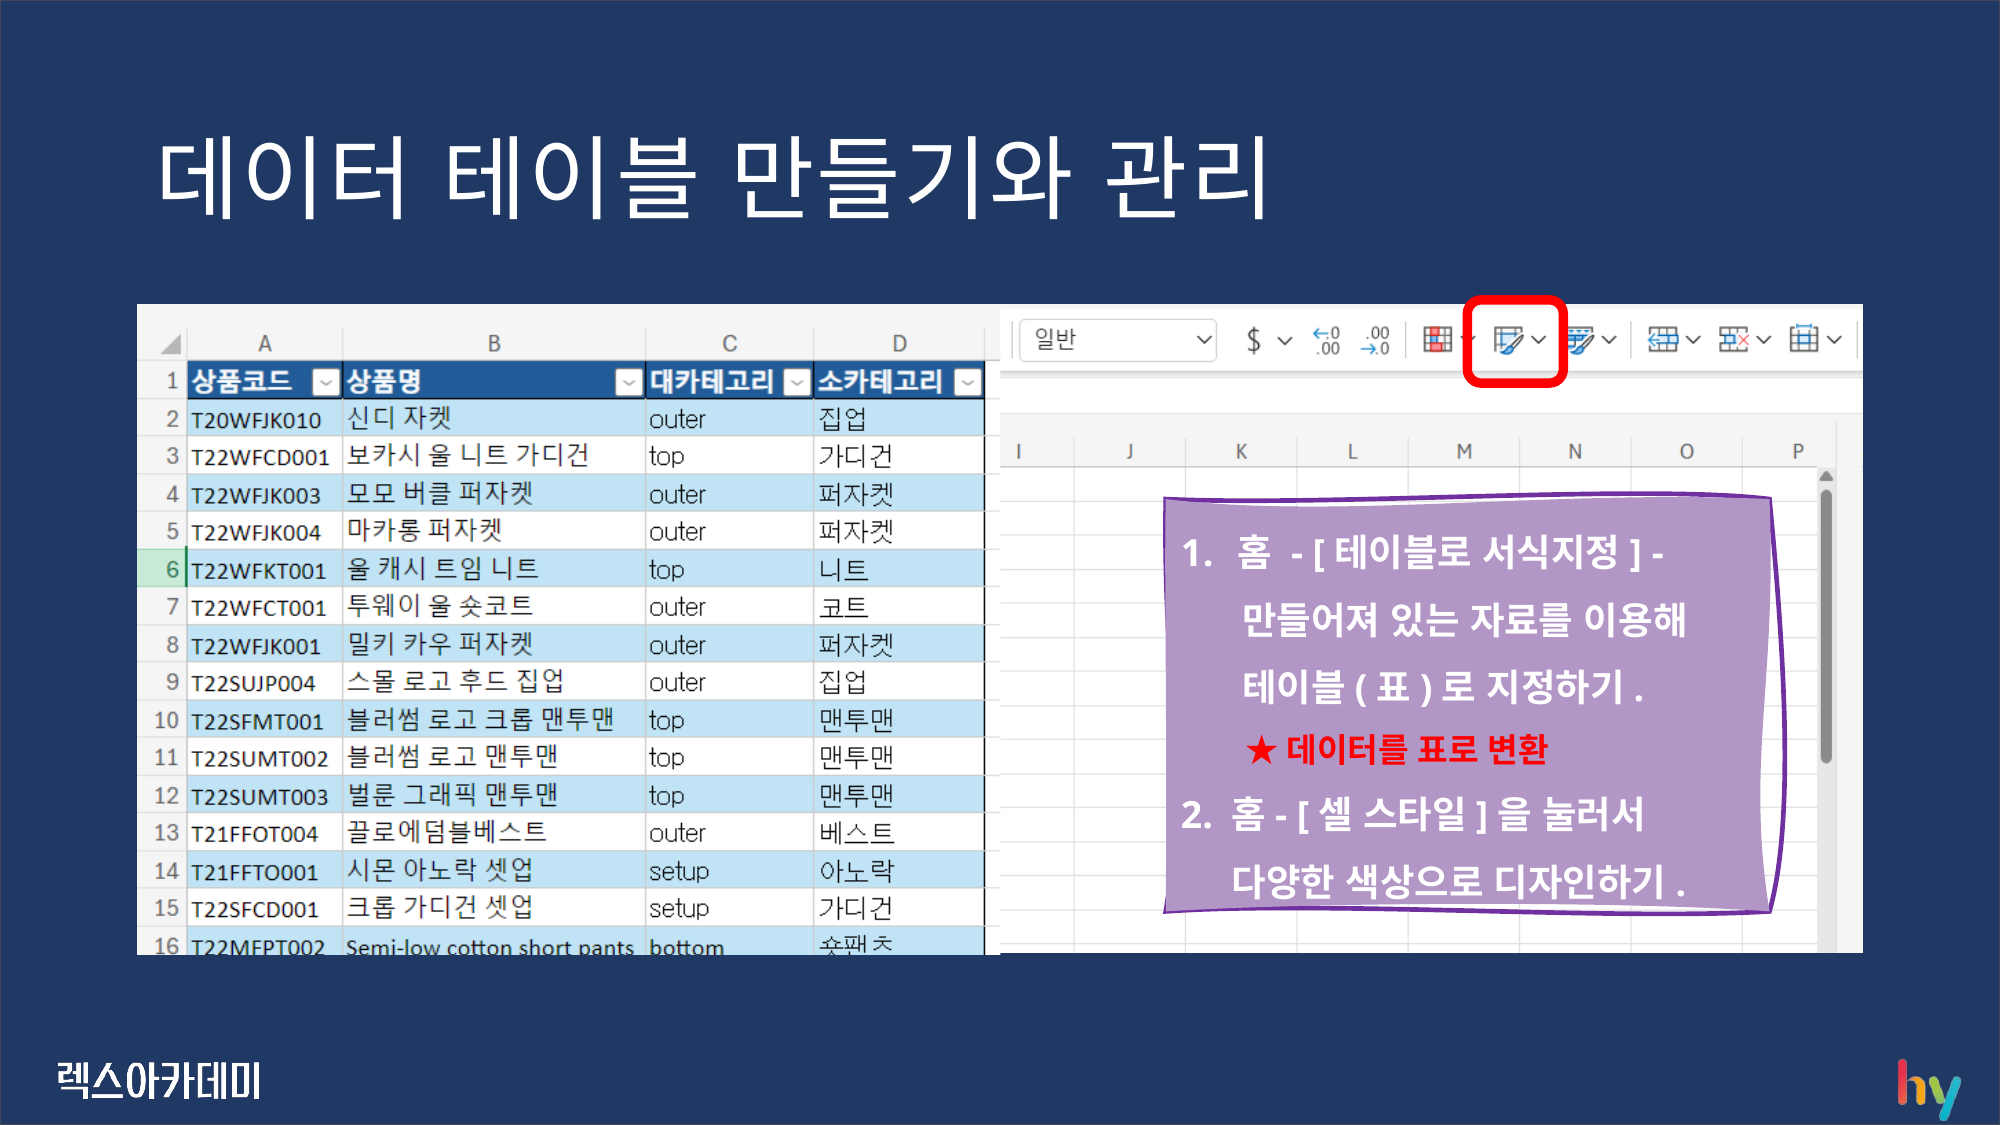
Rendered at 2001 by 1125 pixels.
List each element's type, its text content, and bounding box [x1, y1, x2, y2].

picture [58, 1062, 259, 1099]
picture [1890, 1055, 1968, 1124]
text_box [0, 0, 2000, 1125]
picture [120, 239, 1001, 955]
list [1001, 304, 1863, 953]
text_box [162, 341, 1888, 1039]
text_box [1470, 298, 1561, 304]
title 데이터 테이블 만들기와 관리 [137, 59, 1863, 278]
